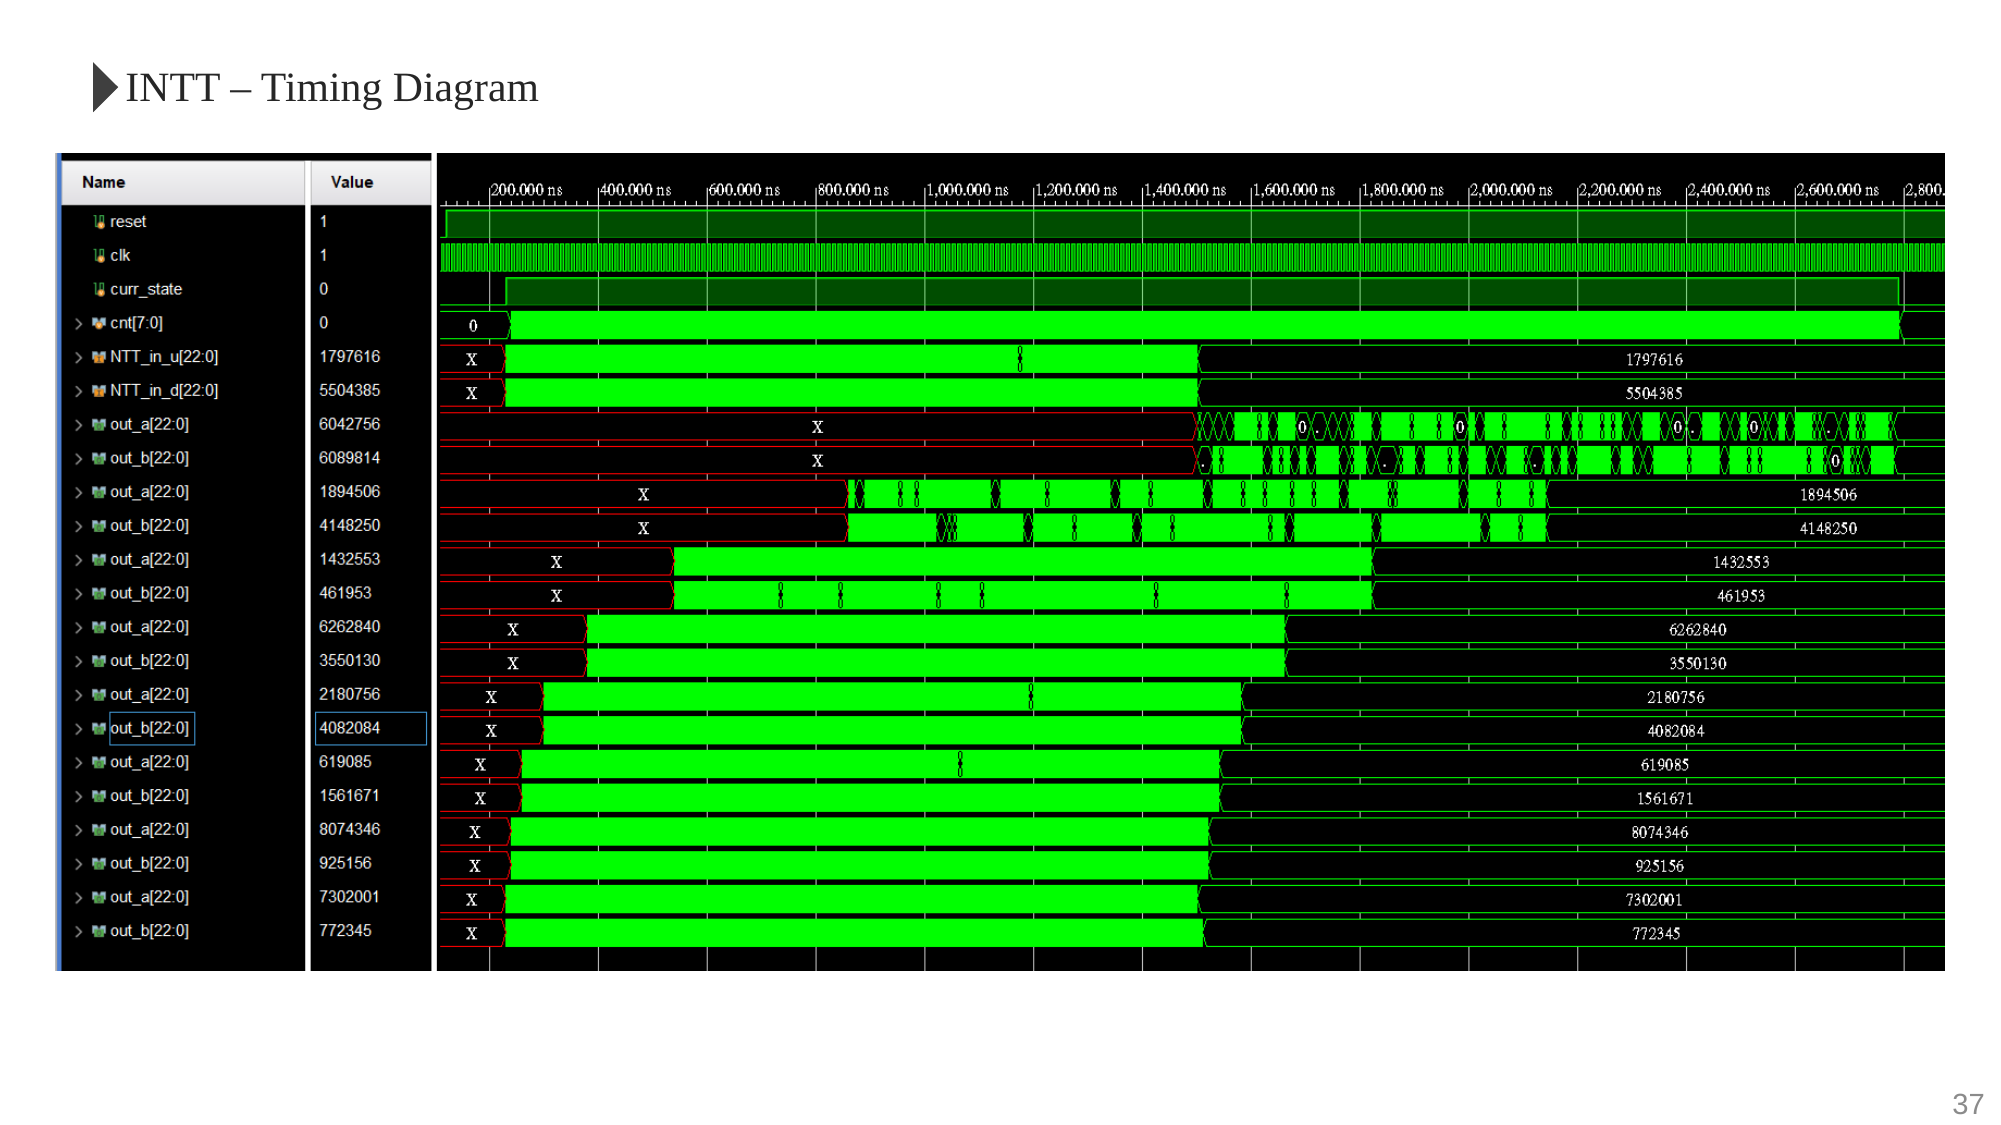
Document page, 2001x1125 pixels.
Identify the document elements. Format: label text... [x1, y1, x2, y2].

picture [55, 153, 1945, 971]
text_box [93, 52, 556, 118]
slide_number 37 [1550, 1072, 2000, 1125]
